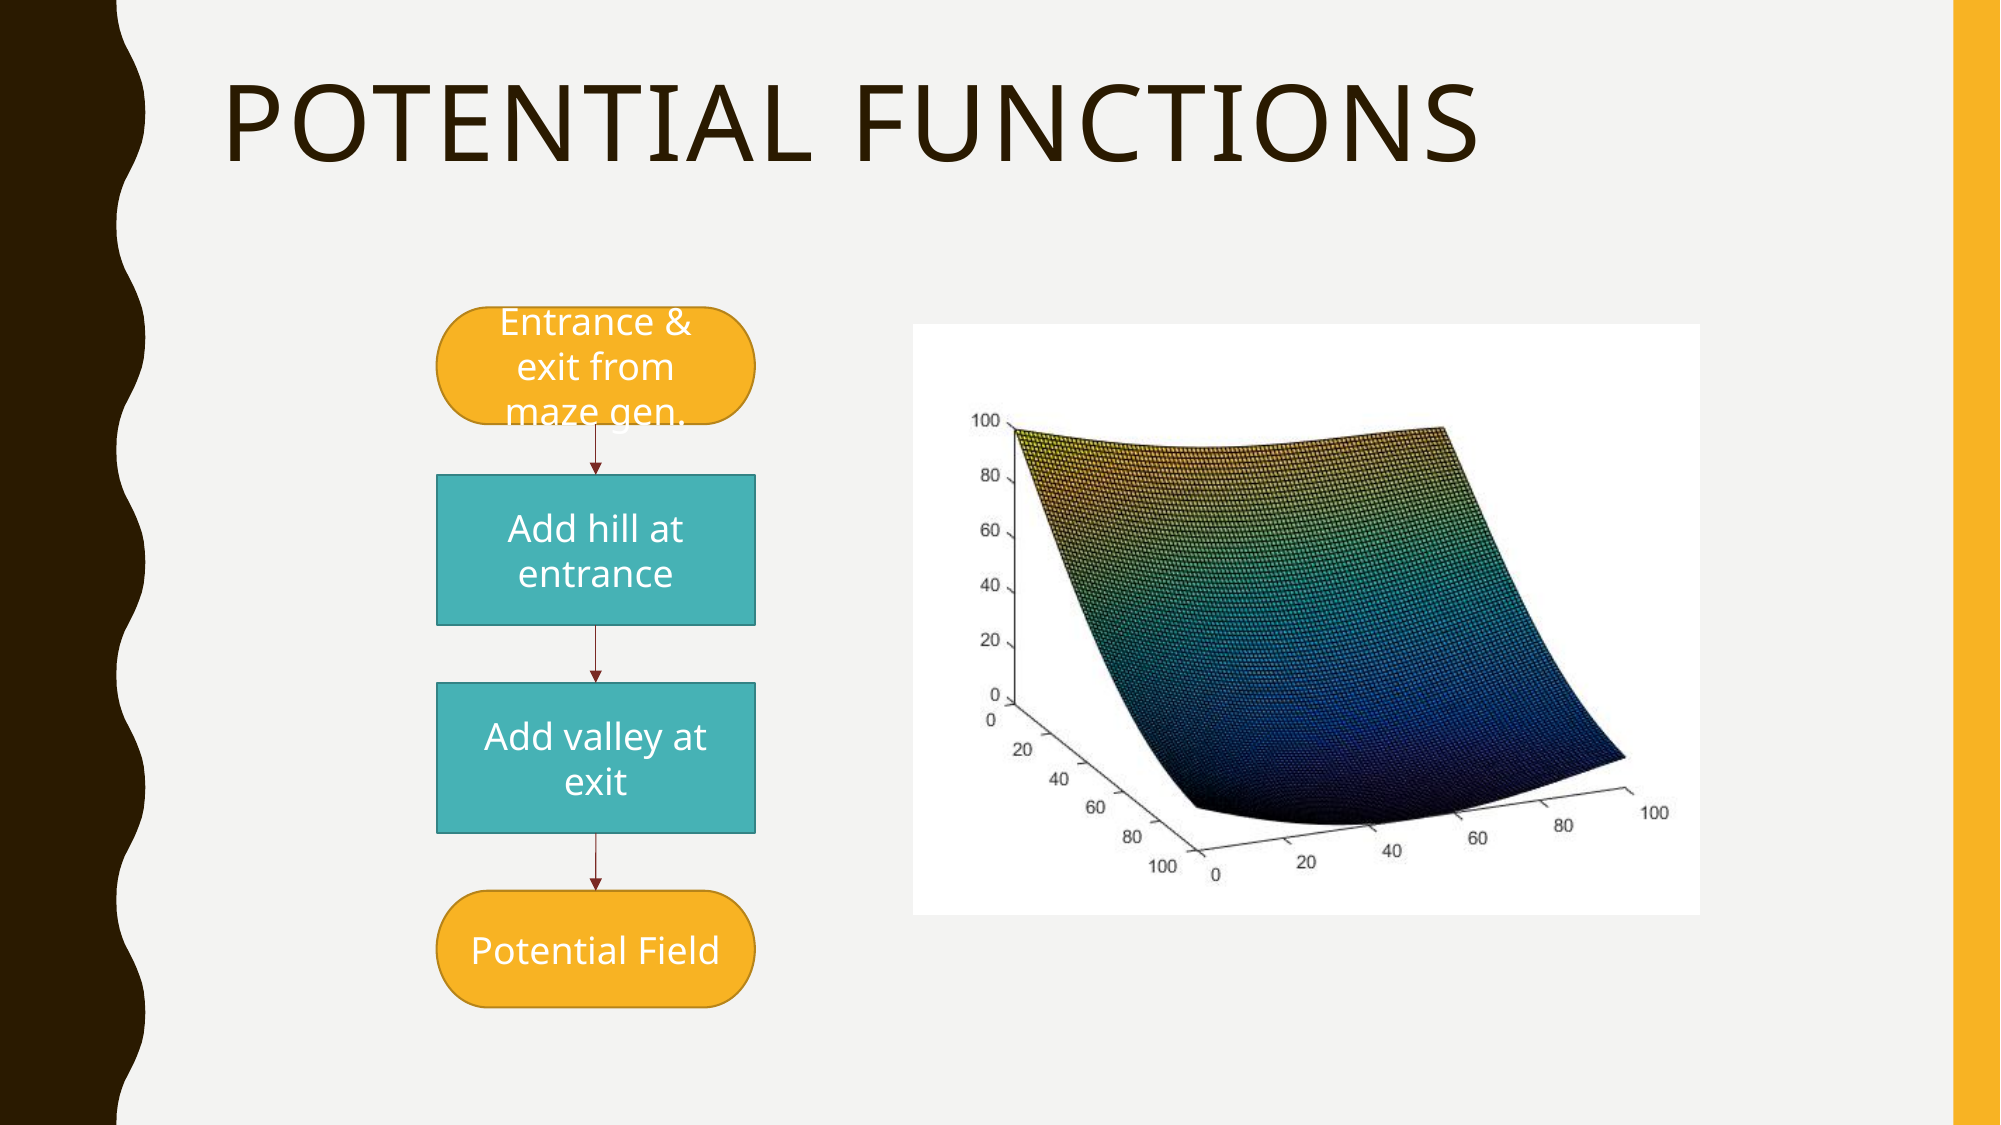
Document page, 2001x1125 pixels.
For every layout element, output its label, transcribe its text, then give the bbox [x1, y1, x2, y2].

title POTENTIAL FUNCTIONS [205, 62, 1875, 308]
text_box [436, 307, 755, 1008]
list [913, 324, 1700, 915]
